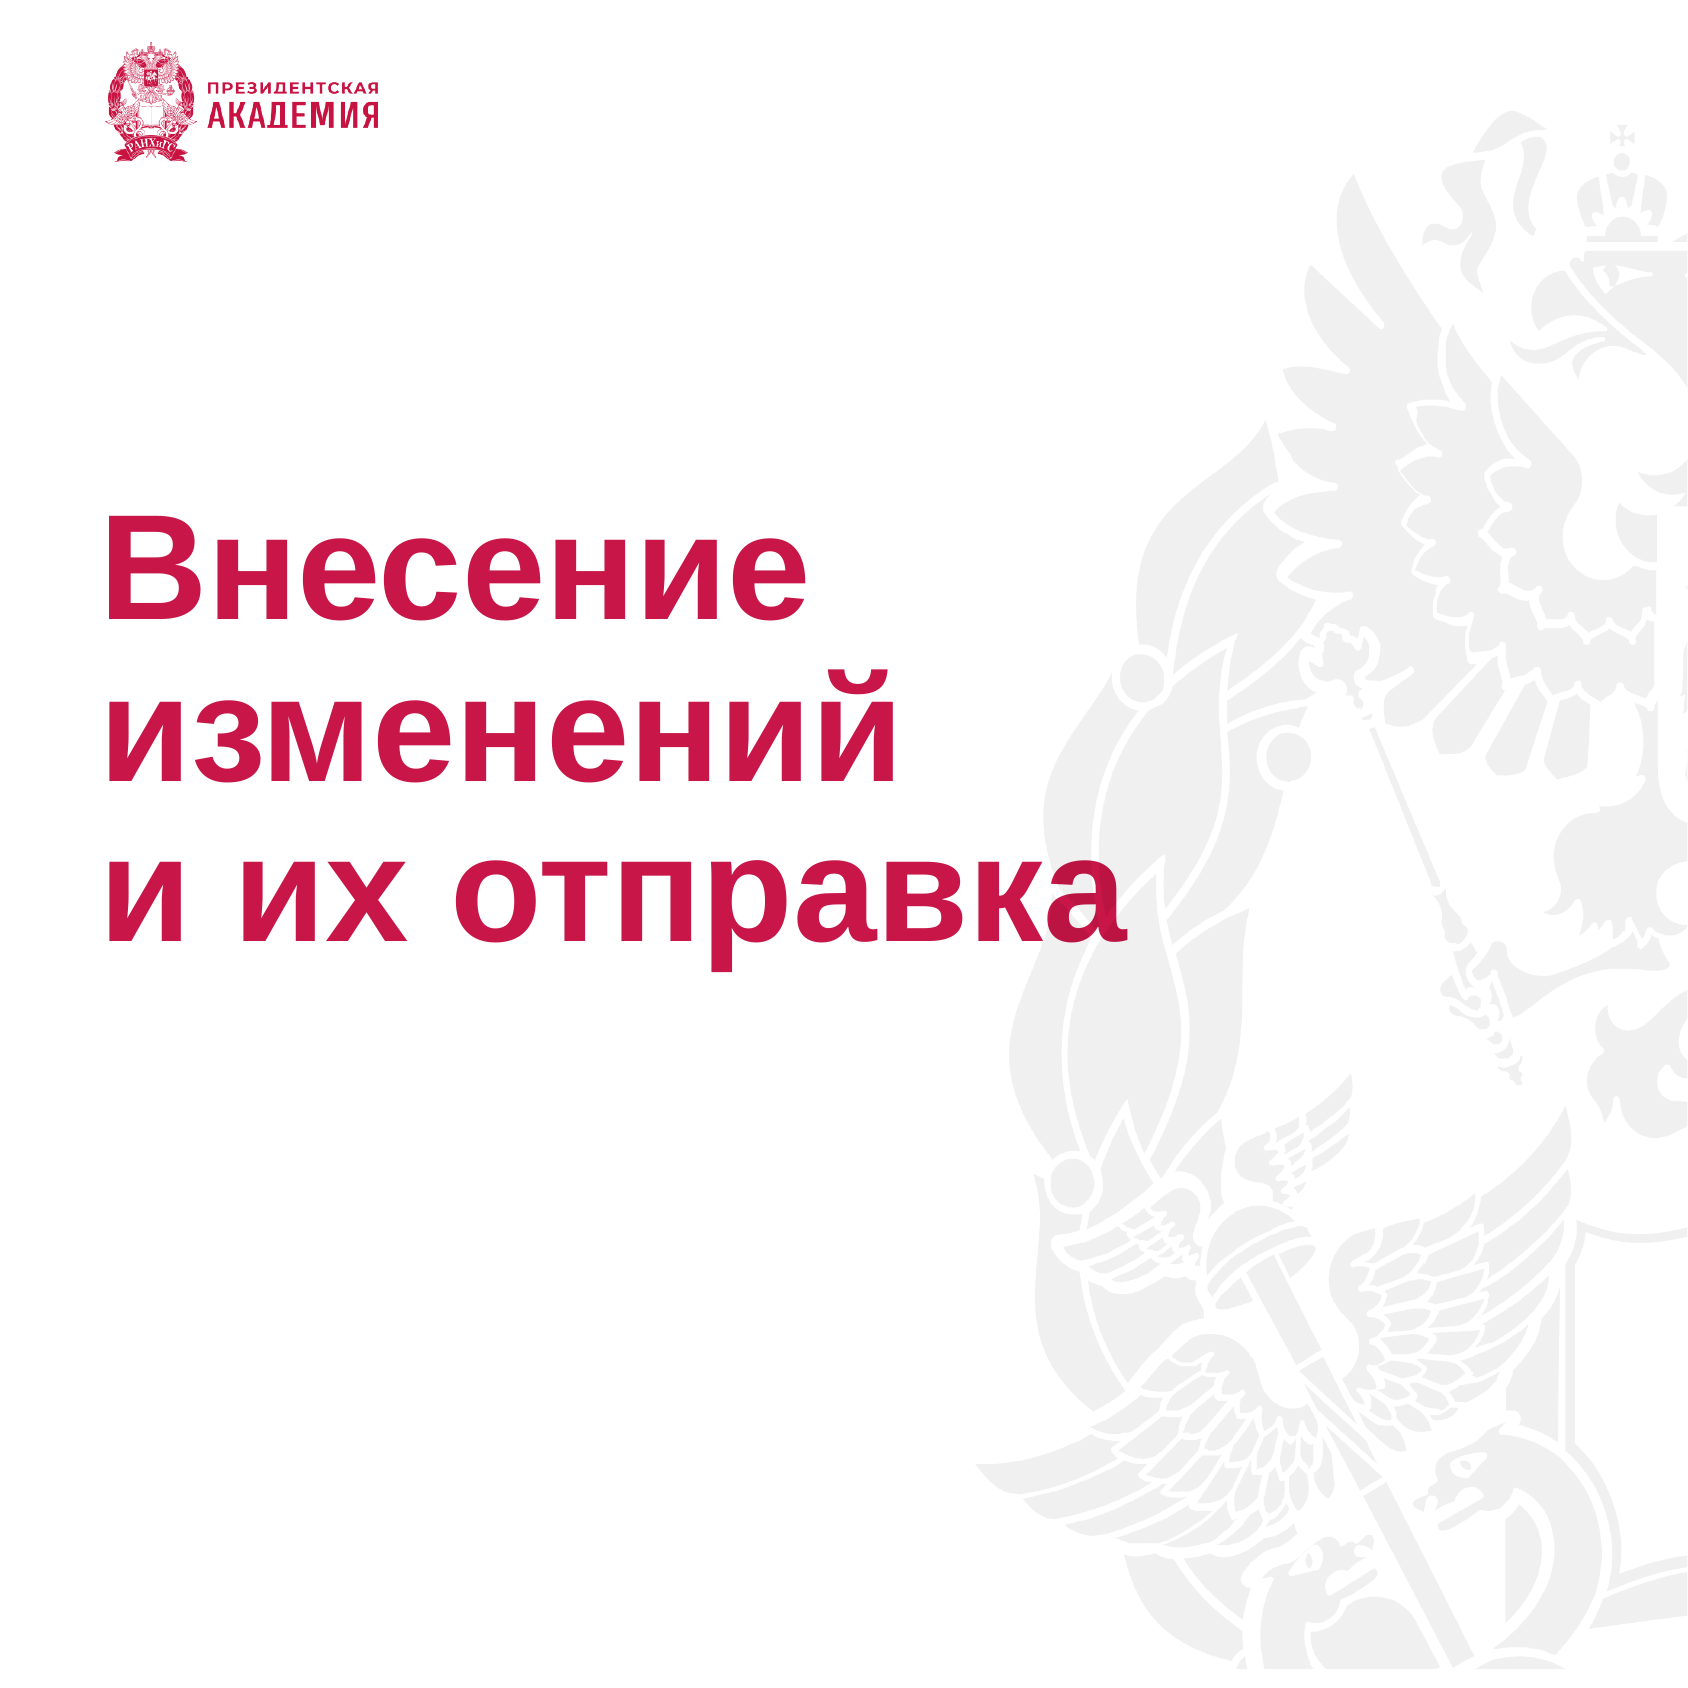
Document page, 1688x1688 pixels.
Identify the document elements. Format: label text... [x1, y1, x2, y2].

title Внесение изменений и их отправка [97, 465, 974, 1131]
picture [105, 42, 378, 162]
picture [974, 18, 1688, 1669]
